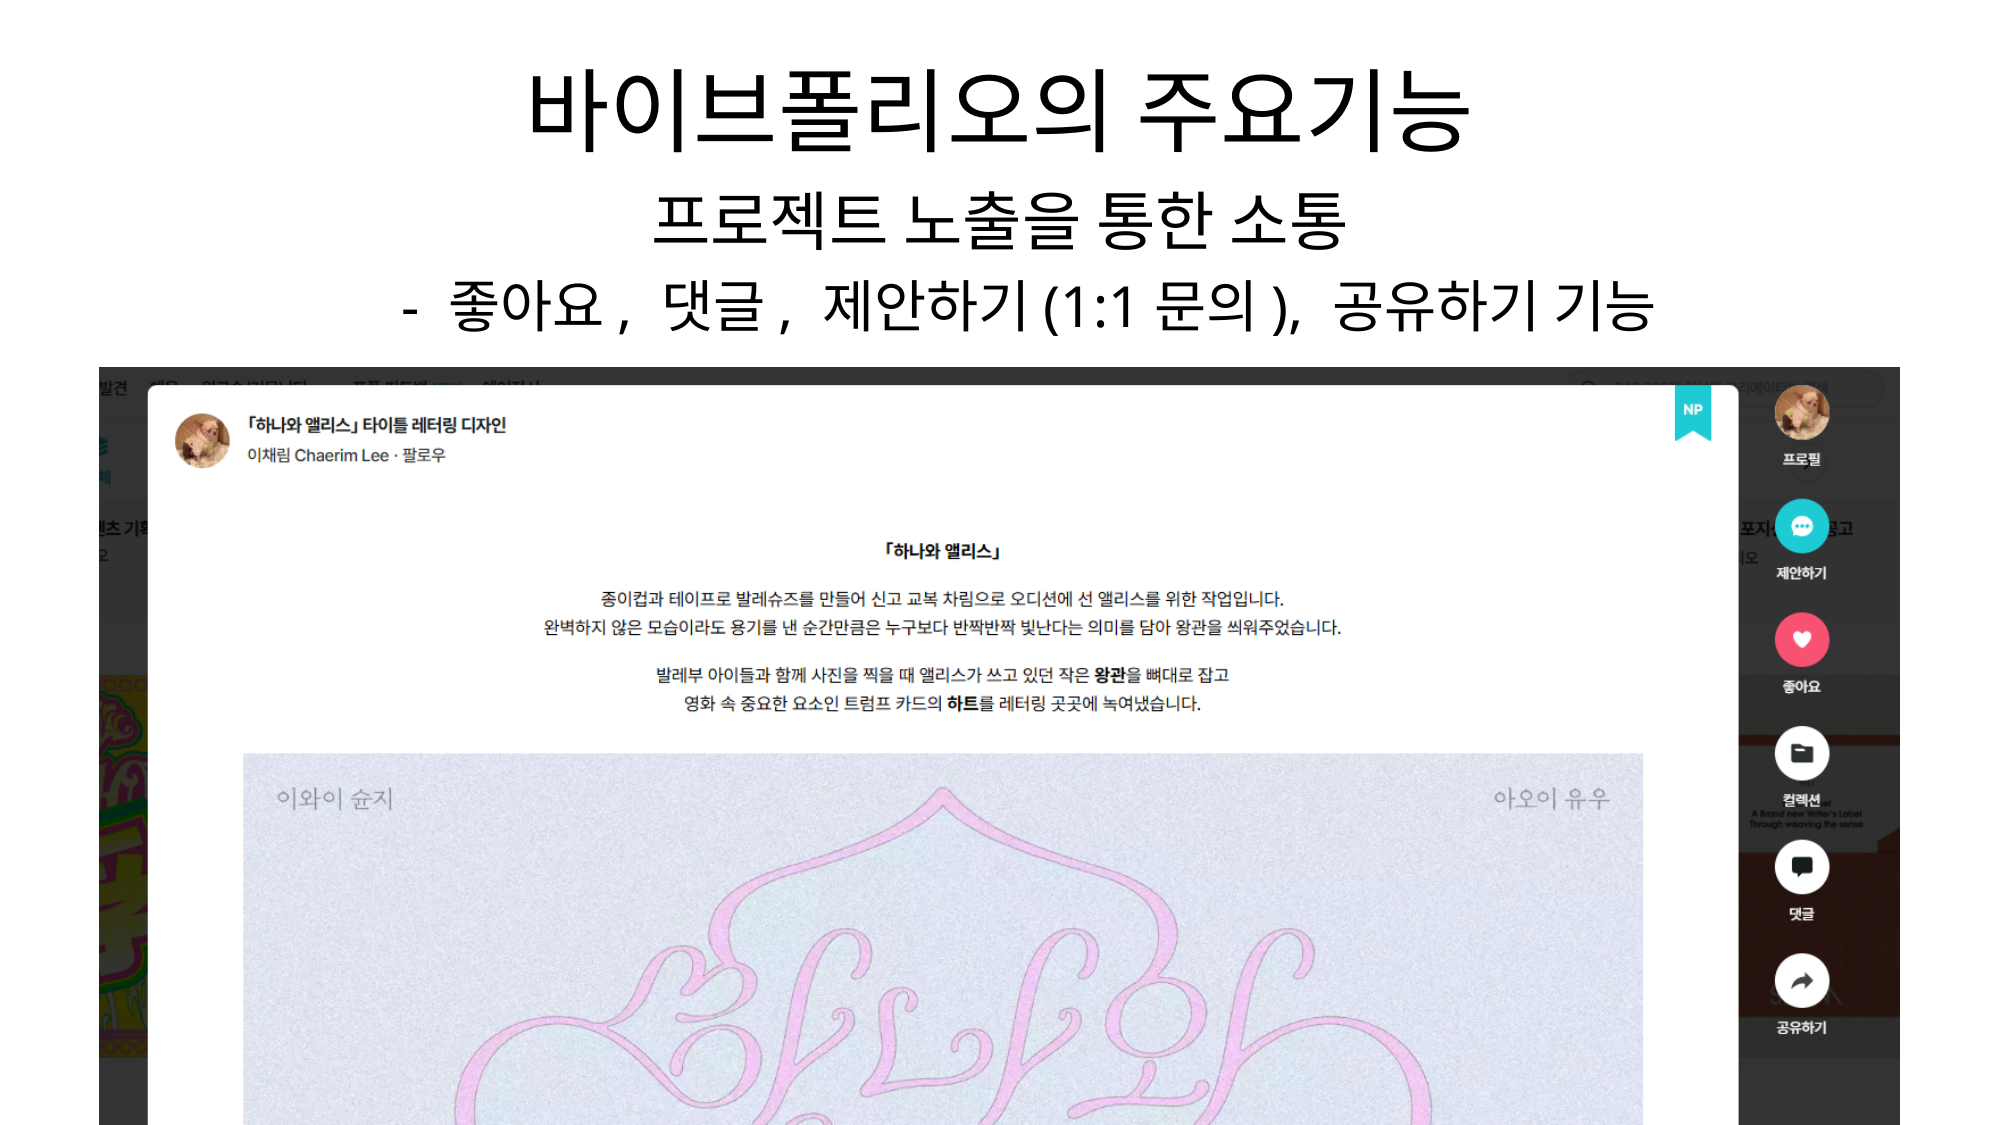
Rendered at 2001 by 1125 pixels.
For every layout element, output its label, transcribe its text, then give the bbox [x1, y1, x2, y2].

picture [99, 367, 1901, 1125]
title 바이브폴리오의 주요기능 [99, 14, 1901, 173]
list 프로젝트 노출을 통한 소통 - 좋아요, 댓글, 제안하기(1:1문의), 공유하기 기능 [99, 173, 1901, 362]
